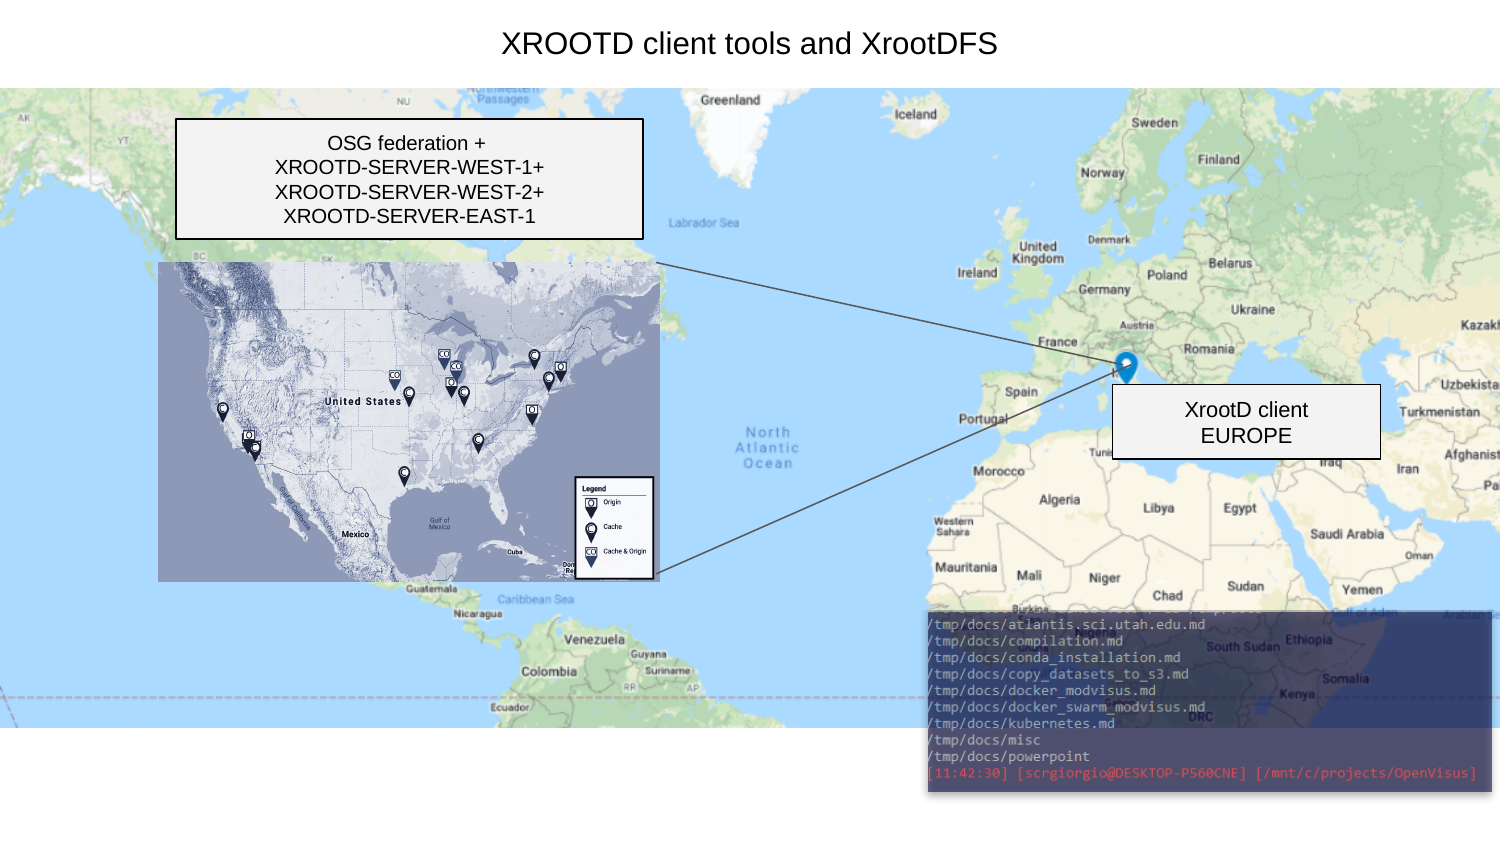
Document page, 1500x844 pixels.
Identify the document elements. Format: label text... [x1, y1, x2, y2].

text_box XROOTD client tools and XrootDFS [305, 12, 1195, 72]
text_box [655, 262, 1124, 364]
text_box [655, 364, 1132, 574]
picture [0, 88, 1500, 792]
